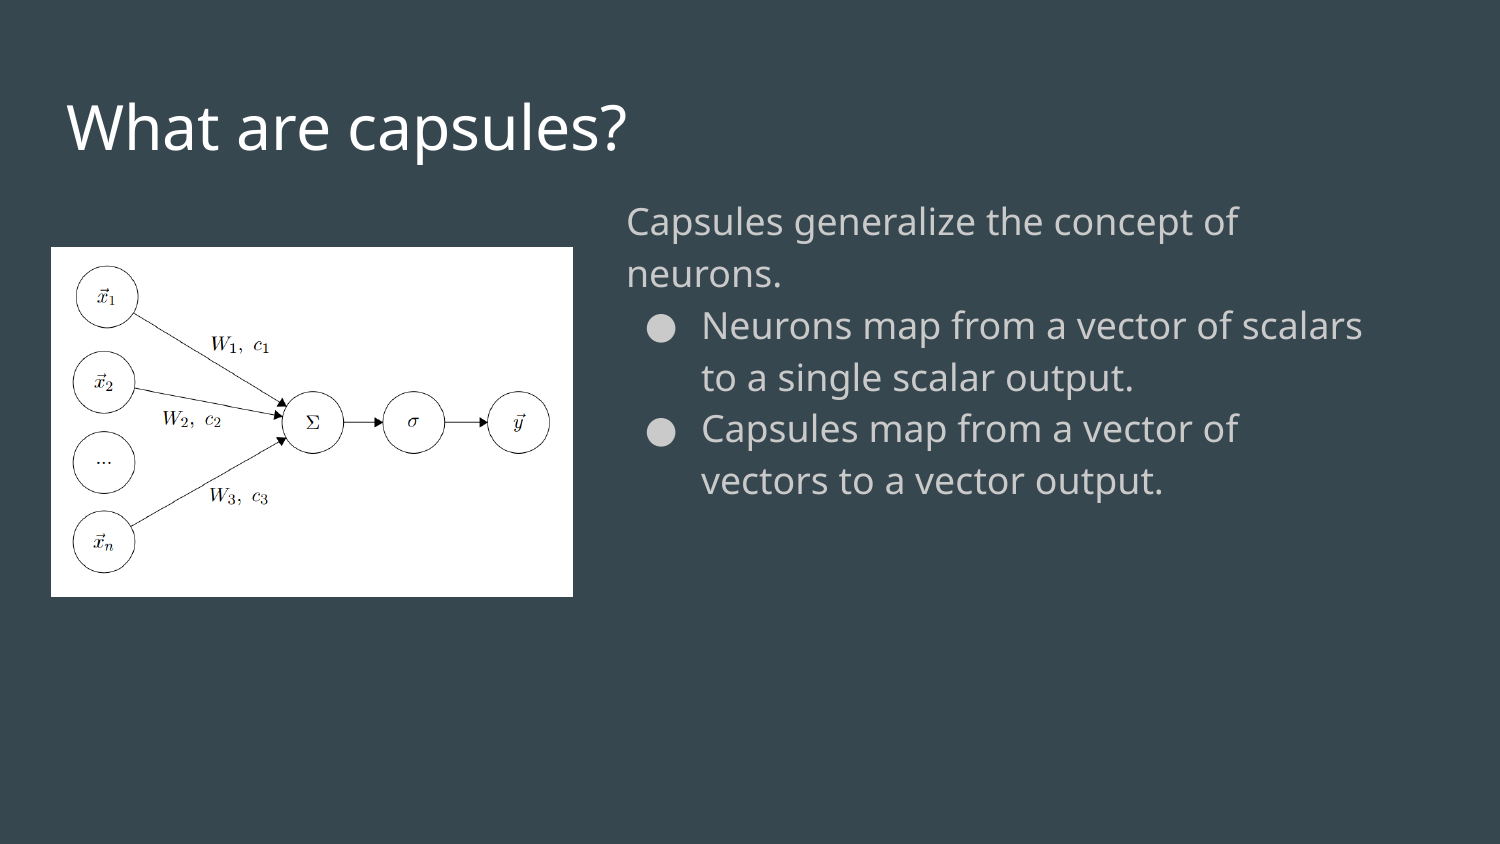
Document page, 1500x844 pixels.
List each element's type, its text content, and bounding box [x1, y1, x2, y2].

list Capsules generalize the concept of neurons. Neurons map from a vector of scalars to a single scalar output. Capsules map from a vector of vectors to a vector output. [611, 176, 1385, 458]
title What are capsules? [51, 72, 1449, 167]
picture [50, 246, 573, 597]
